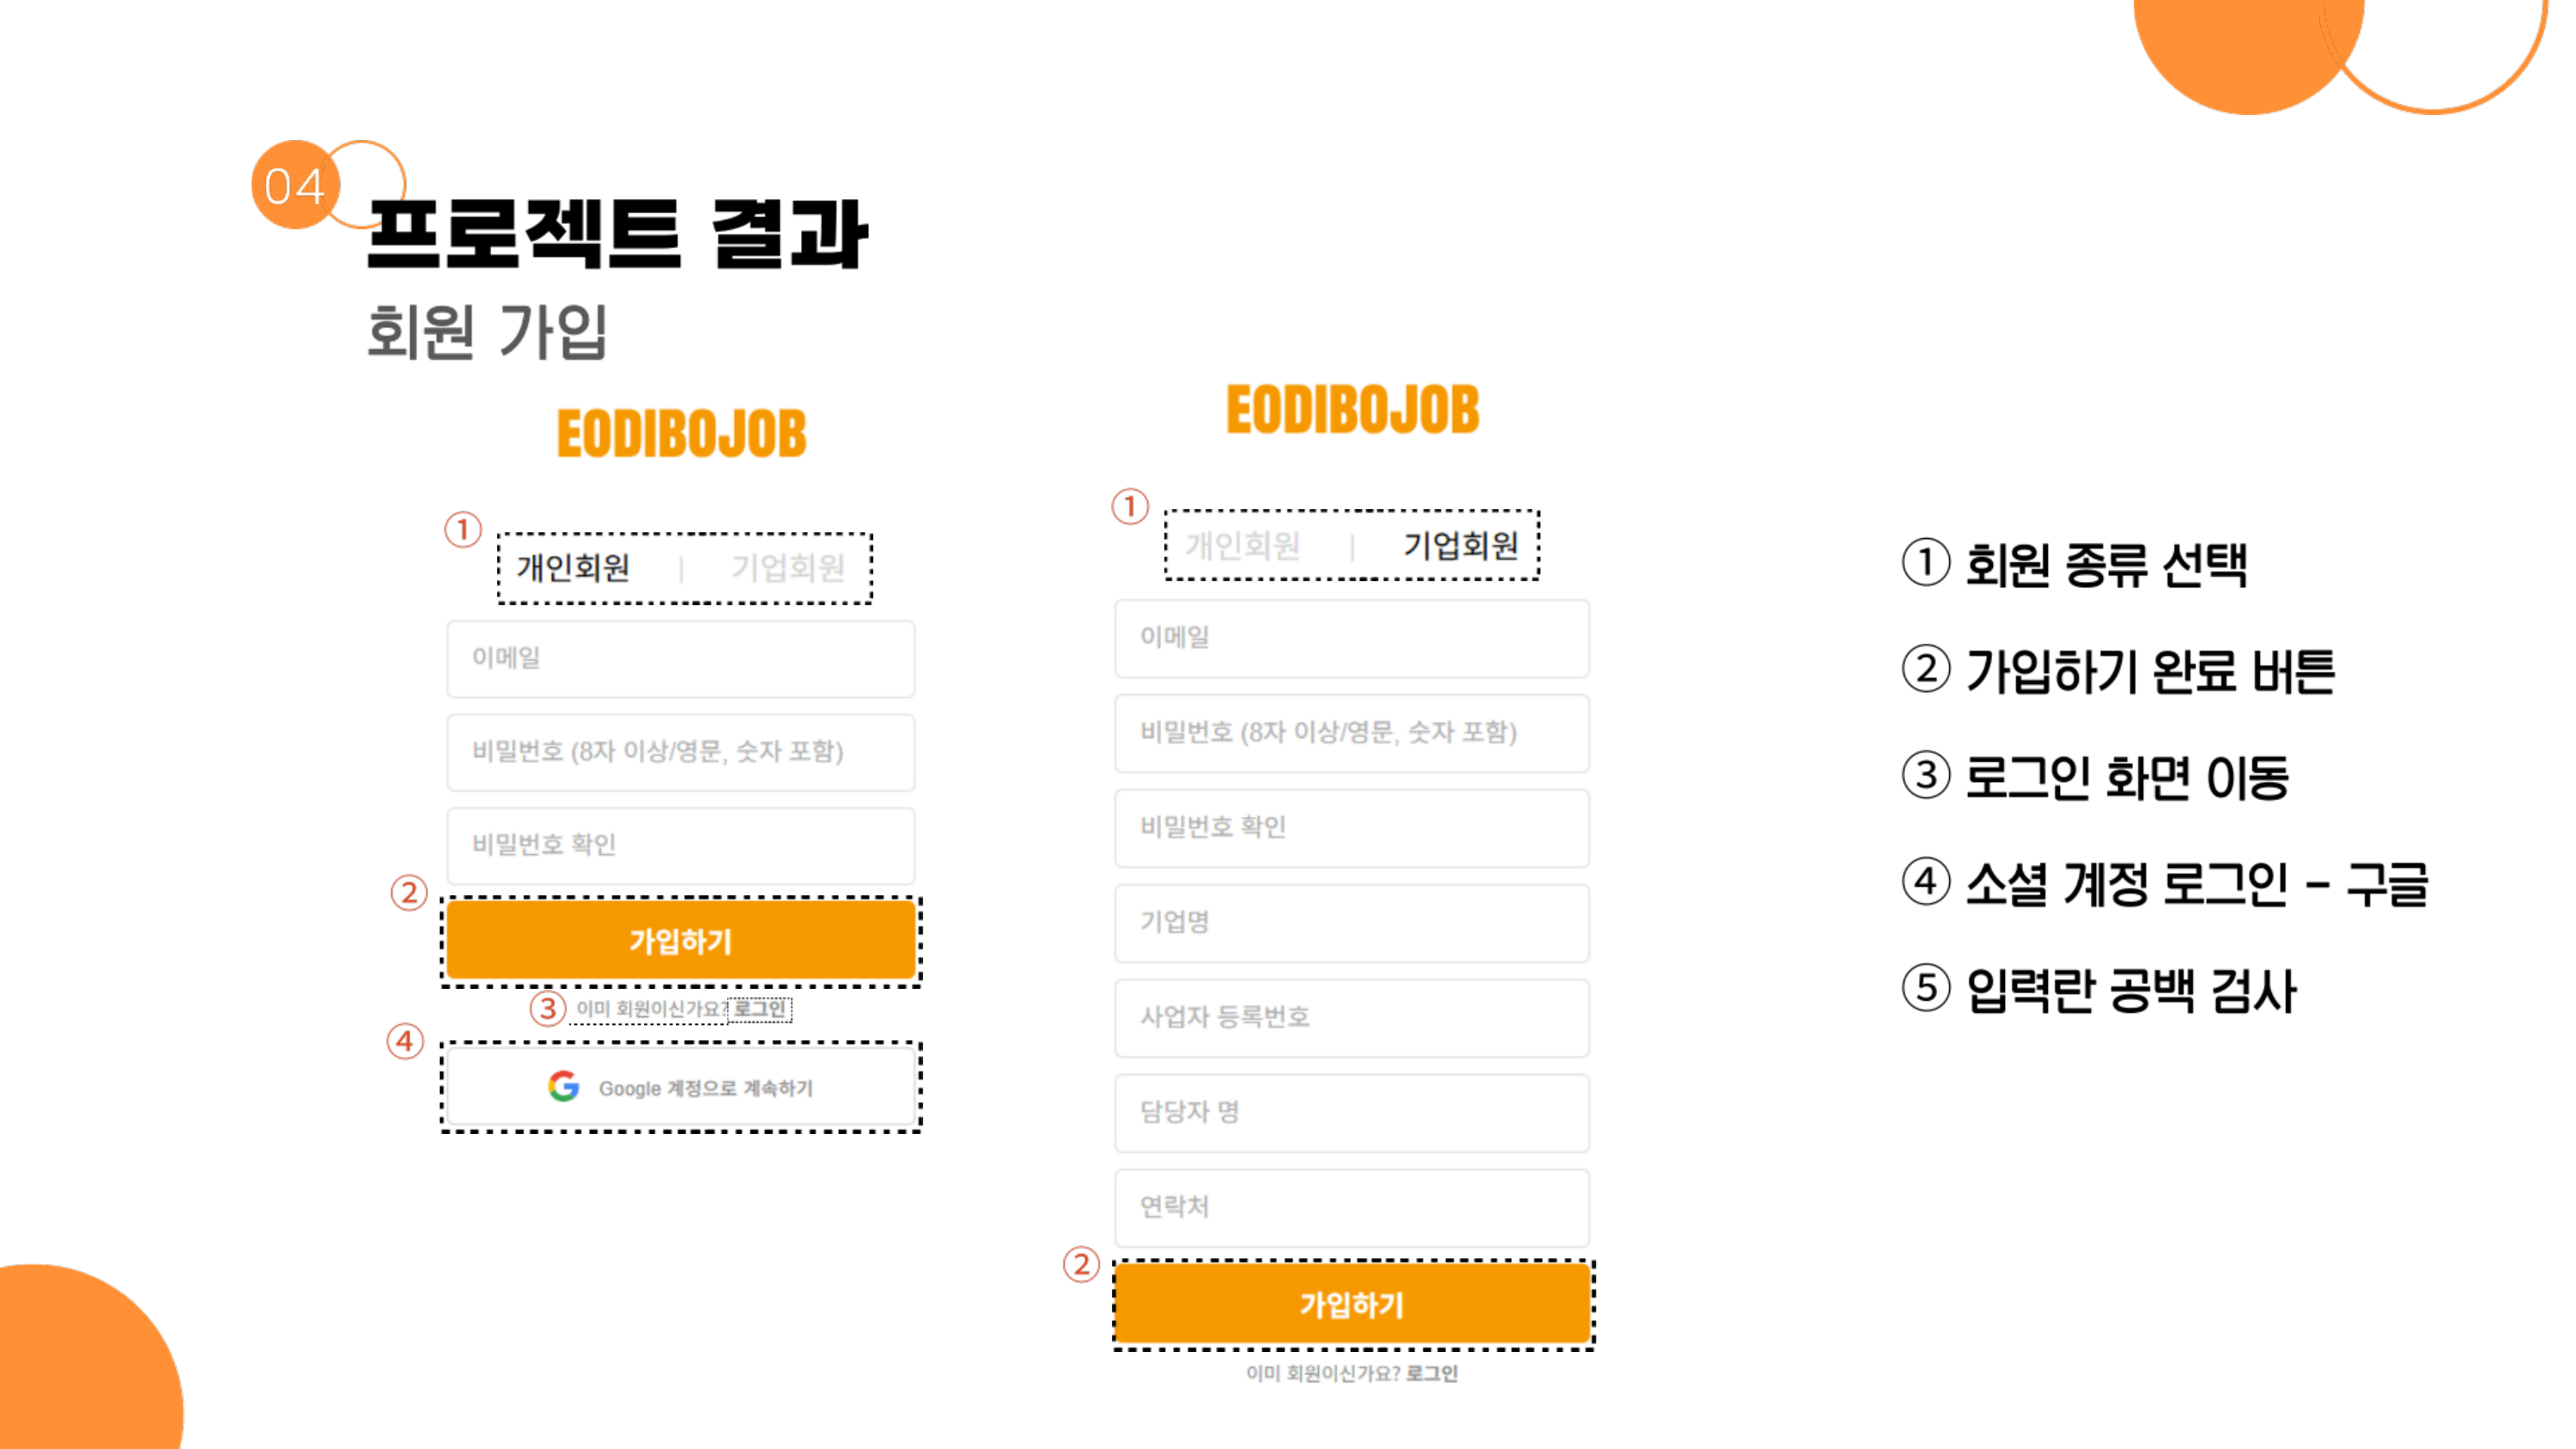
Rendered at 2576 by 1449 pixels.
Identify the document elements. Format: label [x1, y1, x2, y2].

picture [0, 1264, 185, 1449]
picture [222, 139, 952, 1150]
picture [2134, 0, 2549, 115]
picture [1885, 516, 2476, 1150]
picture [1048, 359, 1603, 1410]
